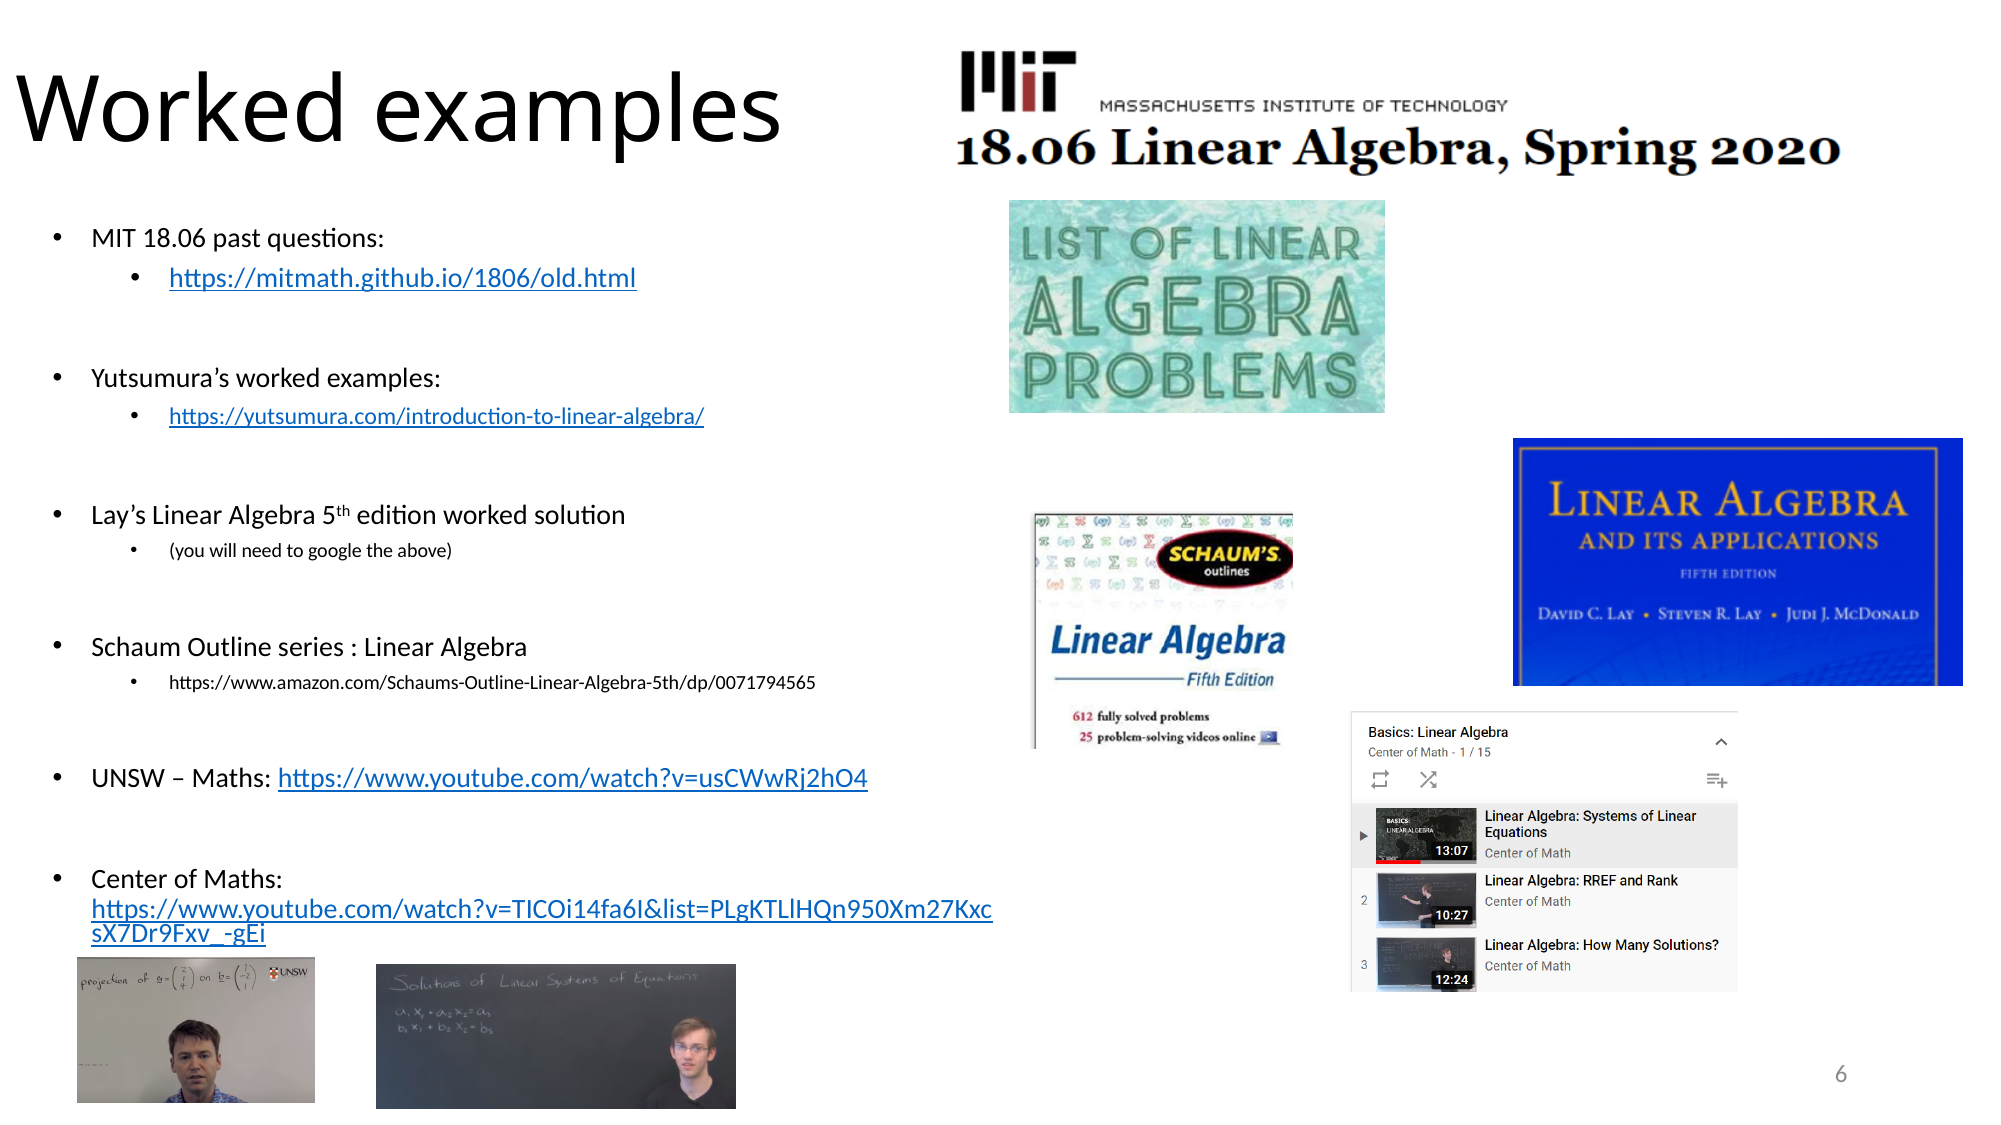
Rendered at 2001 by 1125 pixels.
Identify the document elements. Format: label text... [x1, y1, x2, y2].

picture [376, 964, 736, 1109]
picture [938, 45, 1887, 413]
picture [1349, 711, 1738, 992]
picture [1030, 511, 1293, 749]
picture [77, 957, 315, 1103]
slide_number 6 [1412, 1042, 1863, 1103]
picture [1513, 438, 1963, 686]
title Worked examples [0, 3, 1725, 221]
list MIT 18.06 past questions: https://mitmath.github.io/1806/old.html Yutsumura’s worked examples: https://yutsumura.com/introduction-to-linear-algebra/ Lay’s Linear Algebra 5th edition worked solution (you will need to google the above) Schaum Outline series : Linear Algebra https://www.amazon.com/Schaums-Outline-Linear-Algebra-5th/dp/0071794565 UNSW – Maths: https://www.youtube.com/watch?v=usCWwRj2hO4 Center of Maths: https://www.youtube.com/watch?v=TICOi14fa6I&list=PLgKTLlHQn950Xm27KxcsX7Dr9Fxv_-gEi [37, 171, 1010, 939]
